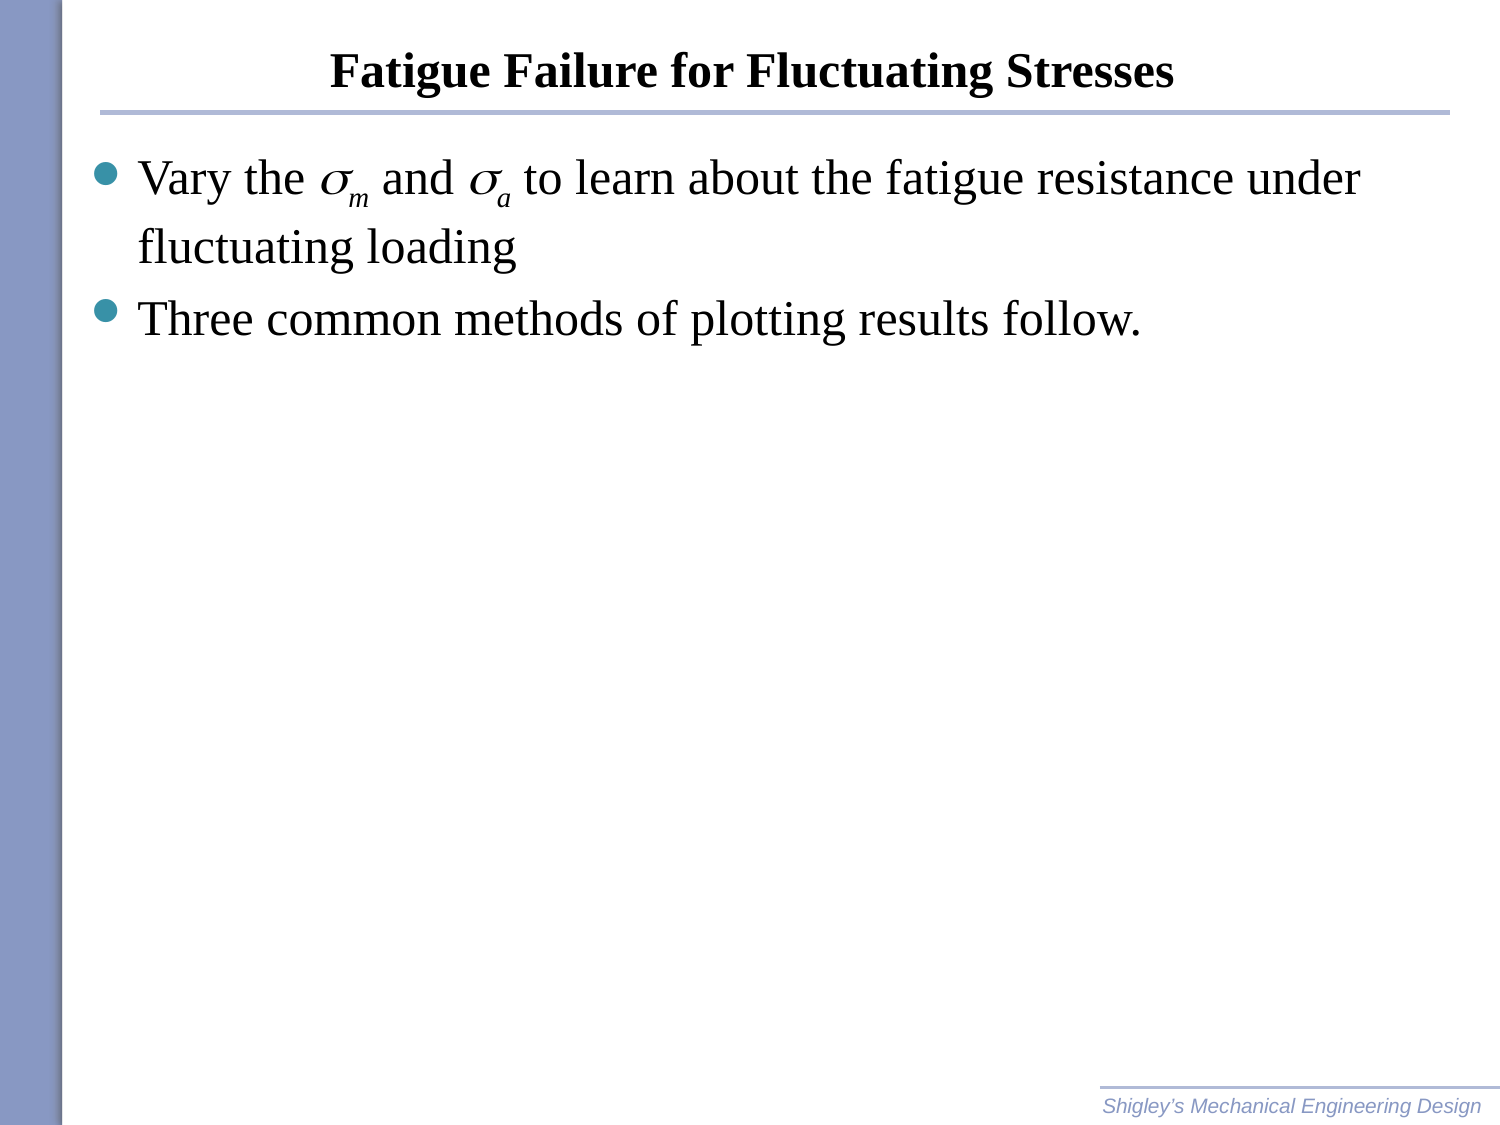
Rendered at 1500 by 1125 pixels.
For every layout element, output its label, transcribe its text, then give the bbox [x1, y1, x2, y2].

footer Shigley’s Mechanical Engineering Design [1087, 1074, 1500, 1125]
title Fatigue Failure for Fluctuating Stresses [137, 30, 1368, 106]
list Vary the sm and sa to learn about the fatigue resistance under fluctuating loading Three common methods of plotting results follow. [62, 137, 1463, 775]
